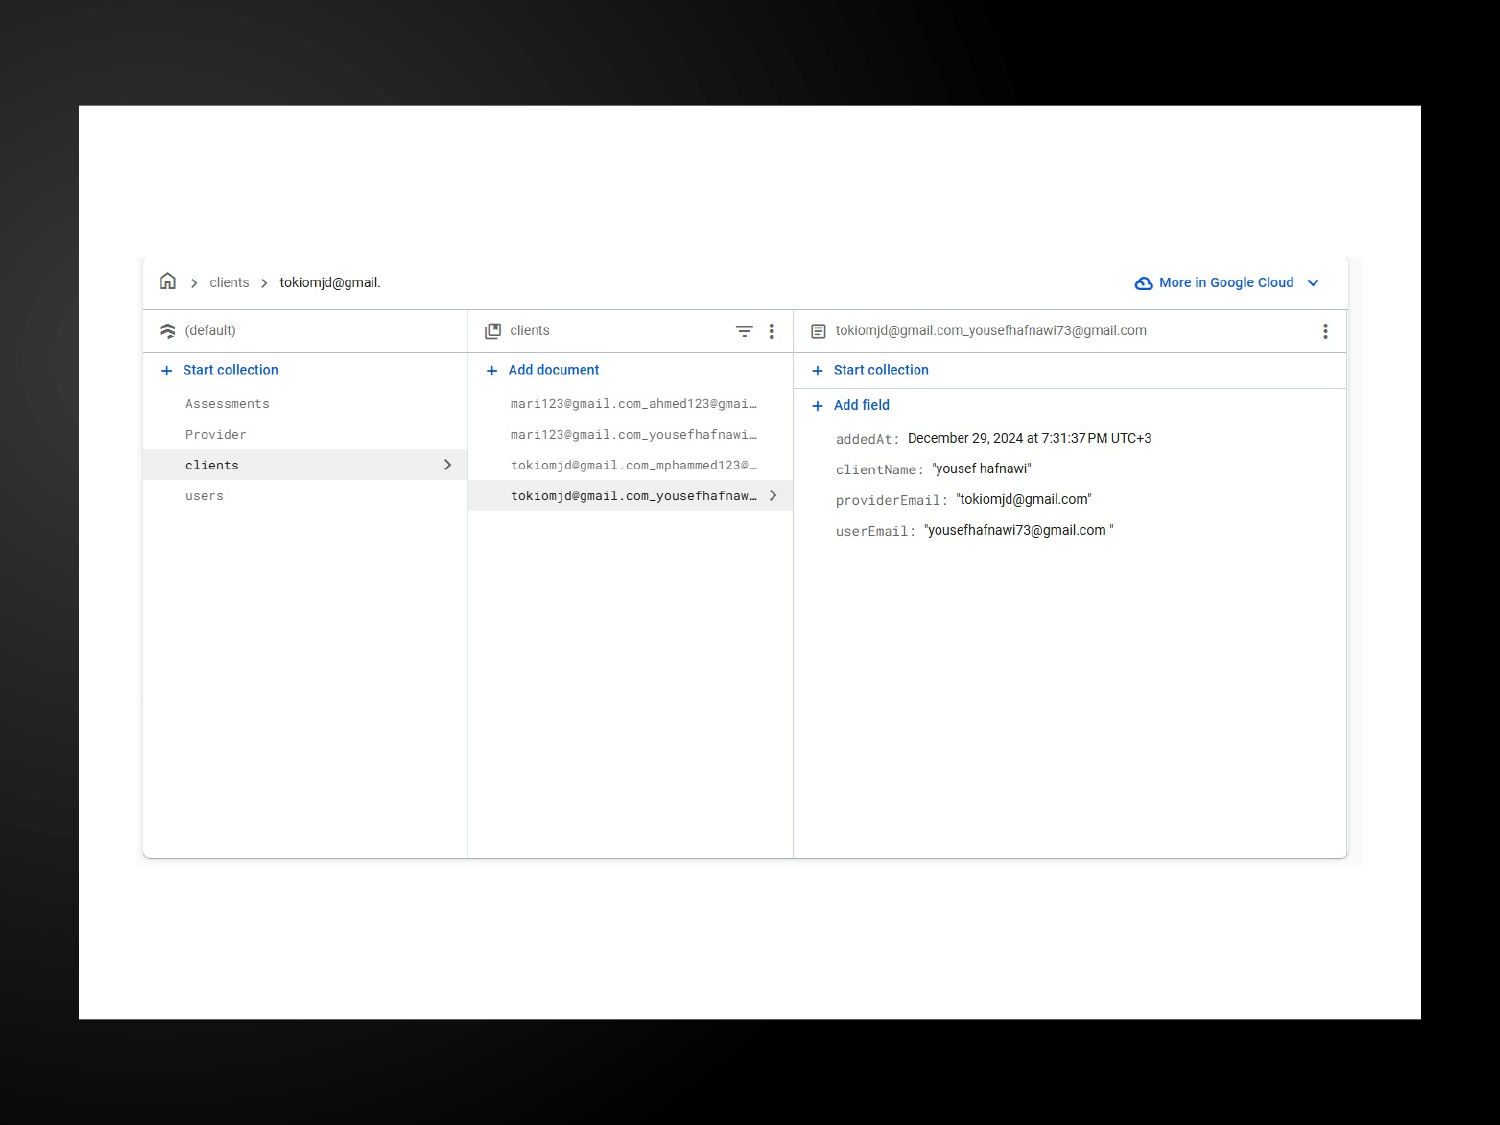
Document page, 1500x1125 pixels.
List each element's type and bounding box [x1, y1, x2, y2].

picture [137, 257, 1363, 867]
text_box [78, 104, 1422, 1021]
text_box [0, 0, 1500, 1125]
